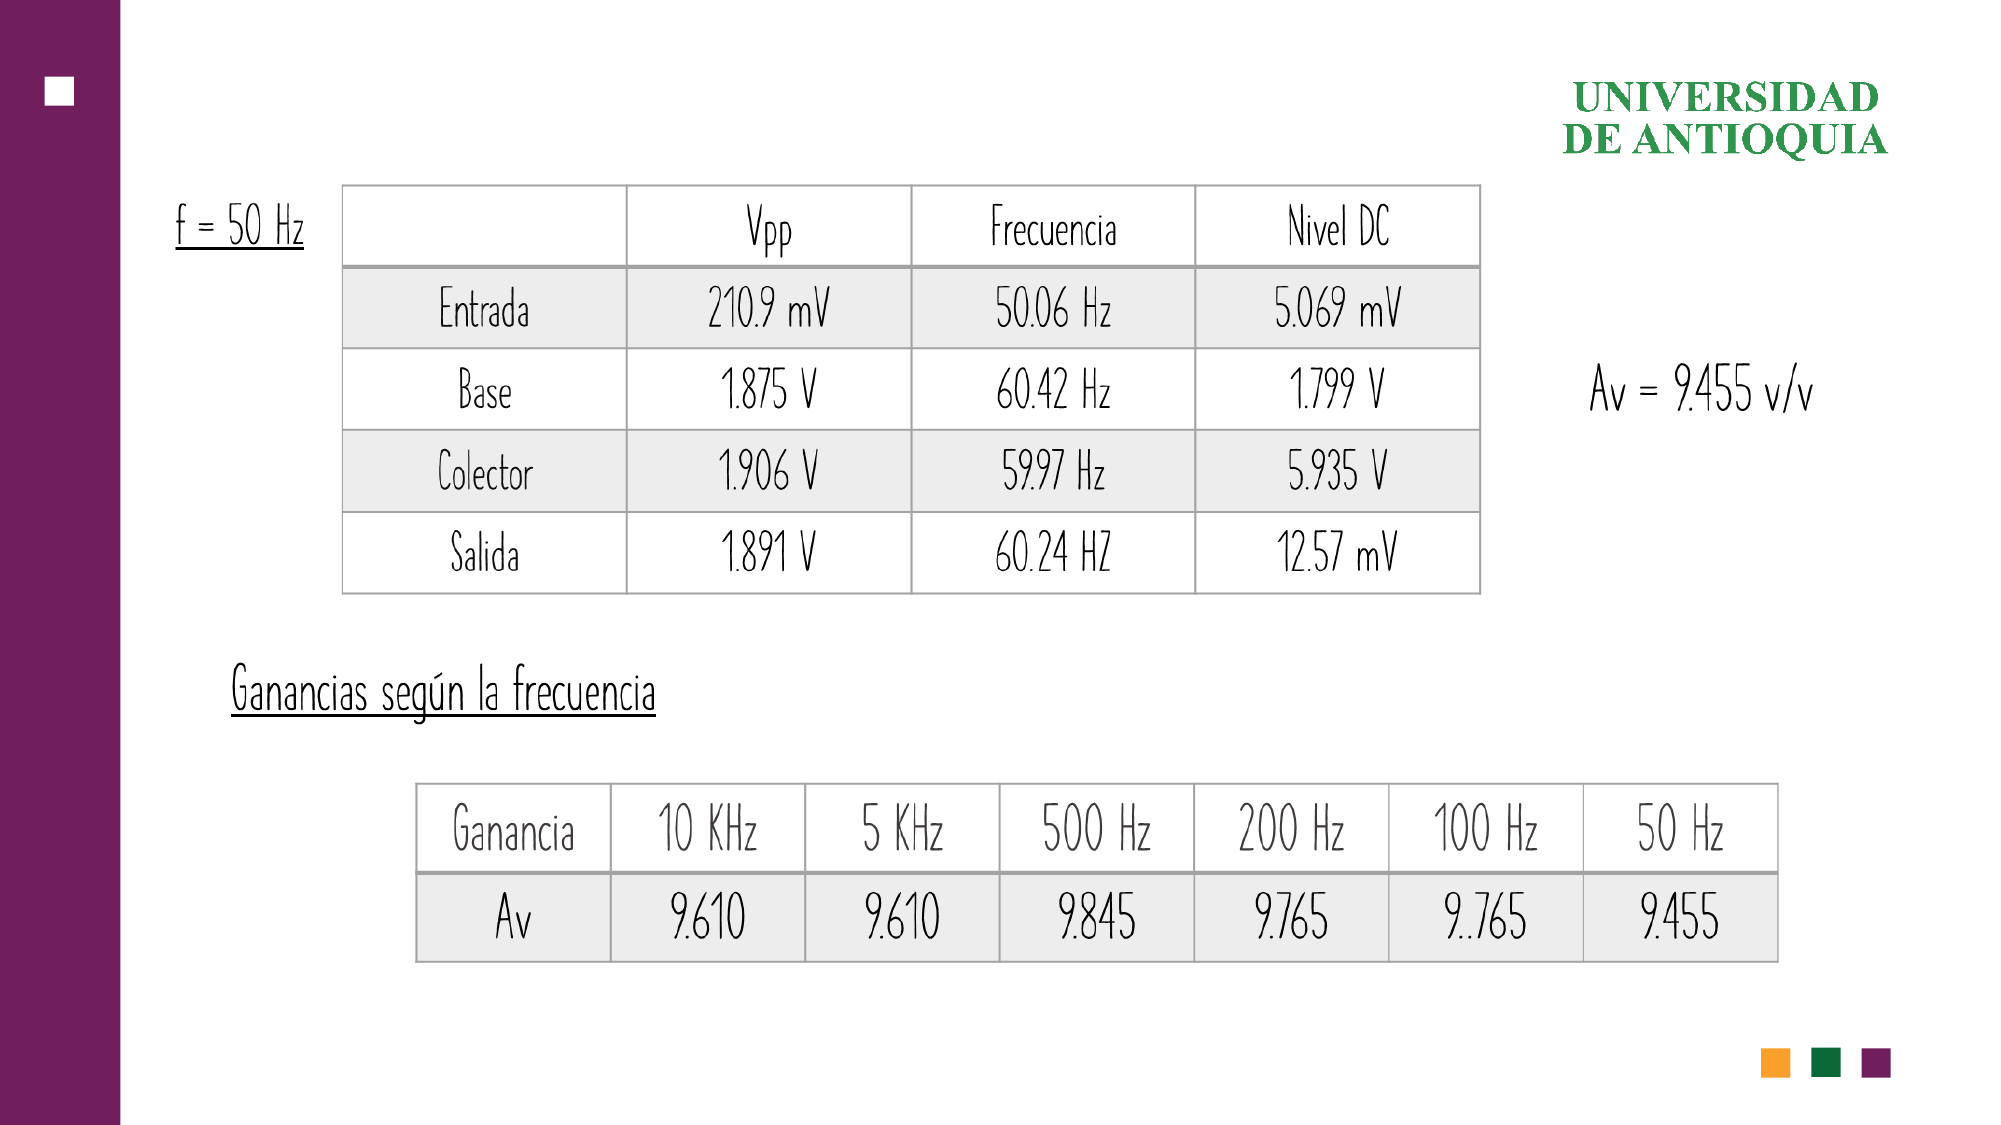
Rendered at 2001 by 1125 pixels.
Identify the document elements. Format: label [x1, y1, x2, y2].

text_box [1810, 1047, 1842, 1078]
text_box [0, 0, 121, 1125]
text_box [1760, 1047, 1791, 1079]
text_box [1861, 1047, 1892, 1079]
text_box [44, 76, 75, 107]
picture [120, 59, 1911, 992]
